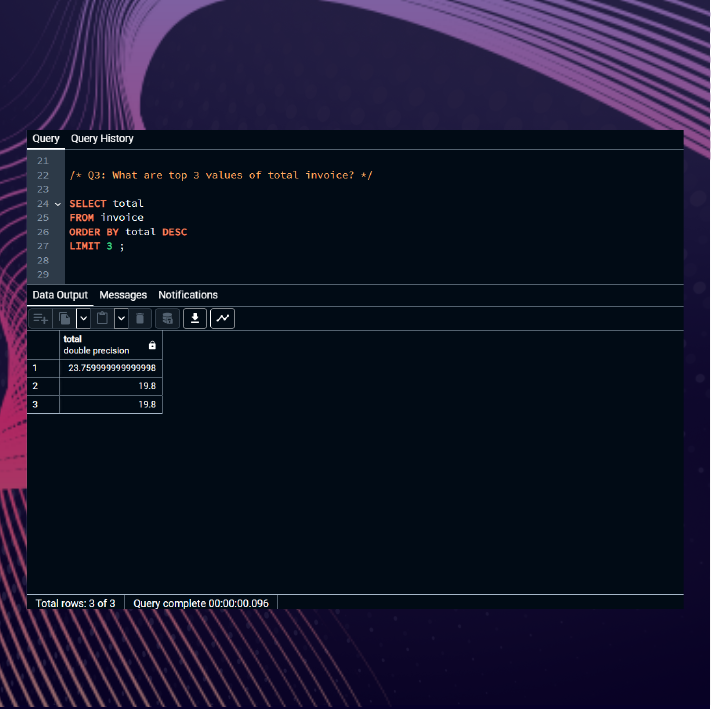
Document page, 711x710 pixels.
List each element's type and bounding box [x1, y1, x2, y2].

picture [26, 129, 684, 609]
